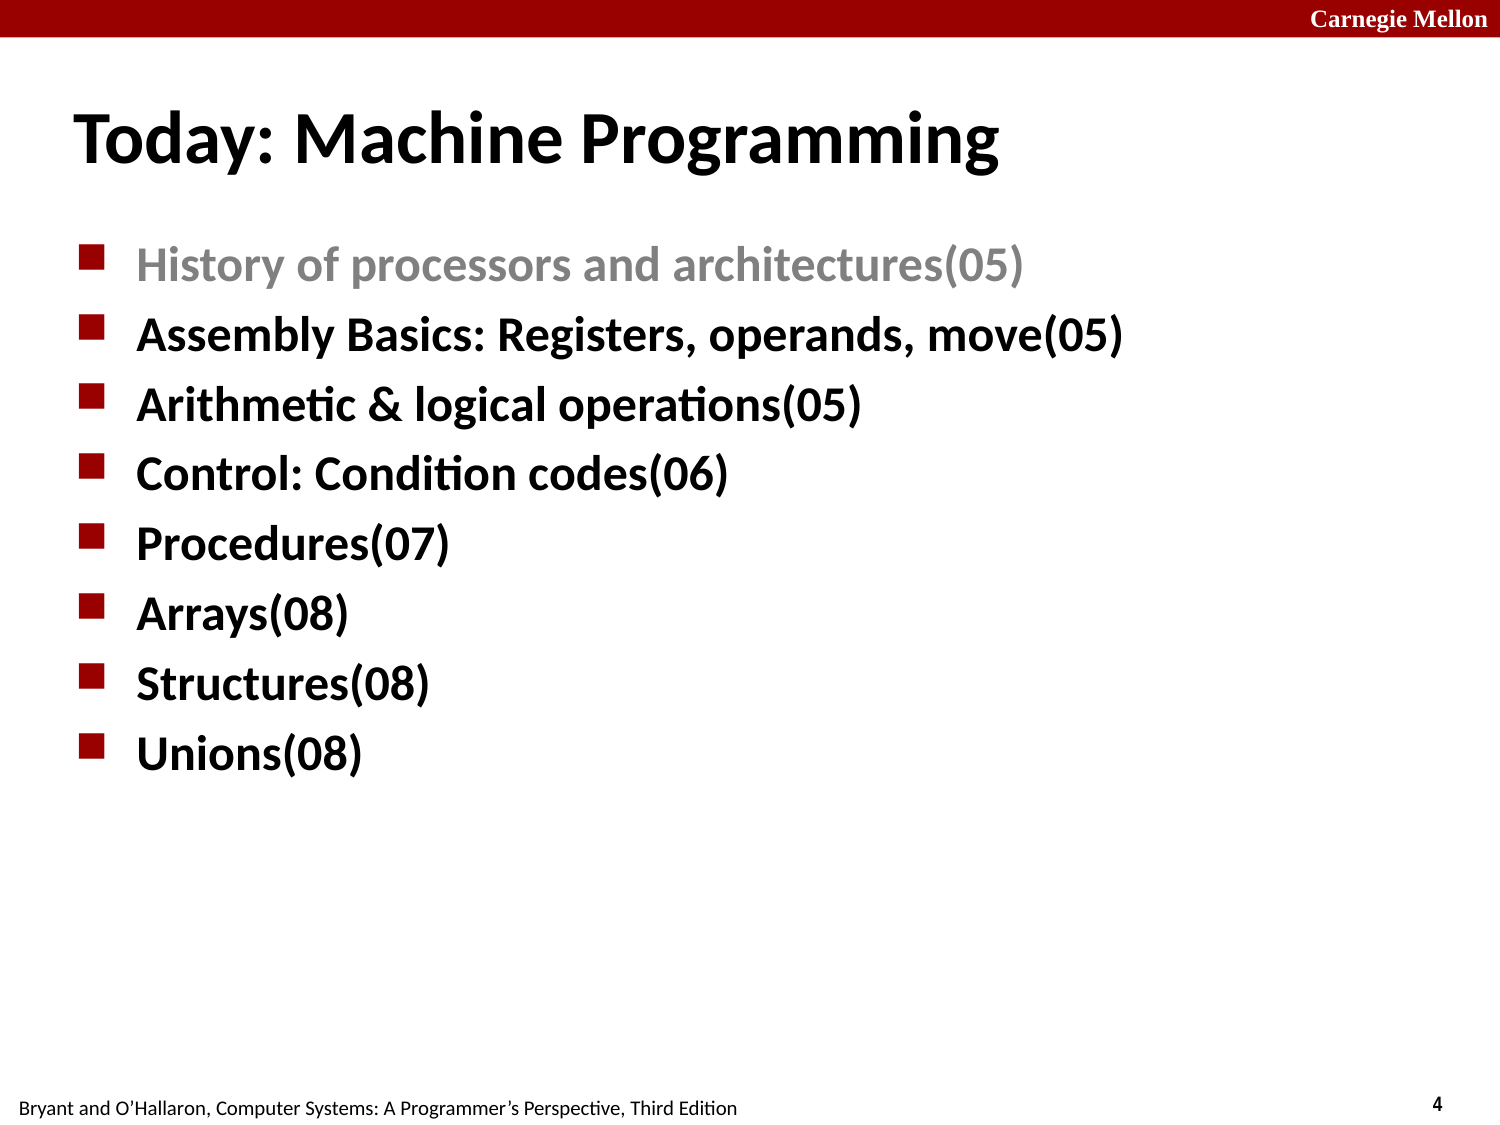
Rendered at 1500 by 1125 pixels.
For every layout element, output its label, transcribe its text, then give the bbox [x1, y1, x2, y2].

title Today: Machine Programming [58, 71, 1305, 197]
list History of processors and architectures(05) Assembly Basics: Registers, operands, move(05) Arithmetic & logical operations(05) Control: Condition codes(06) Procedures(07) Arrays(08) Structures(08) Unions(08) [64, 223, 1361, 1040]
